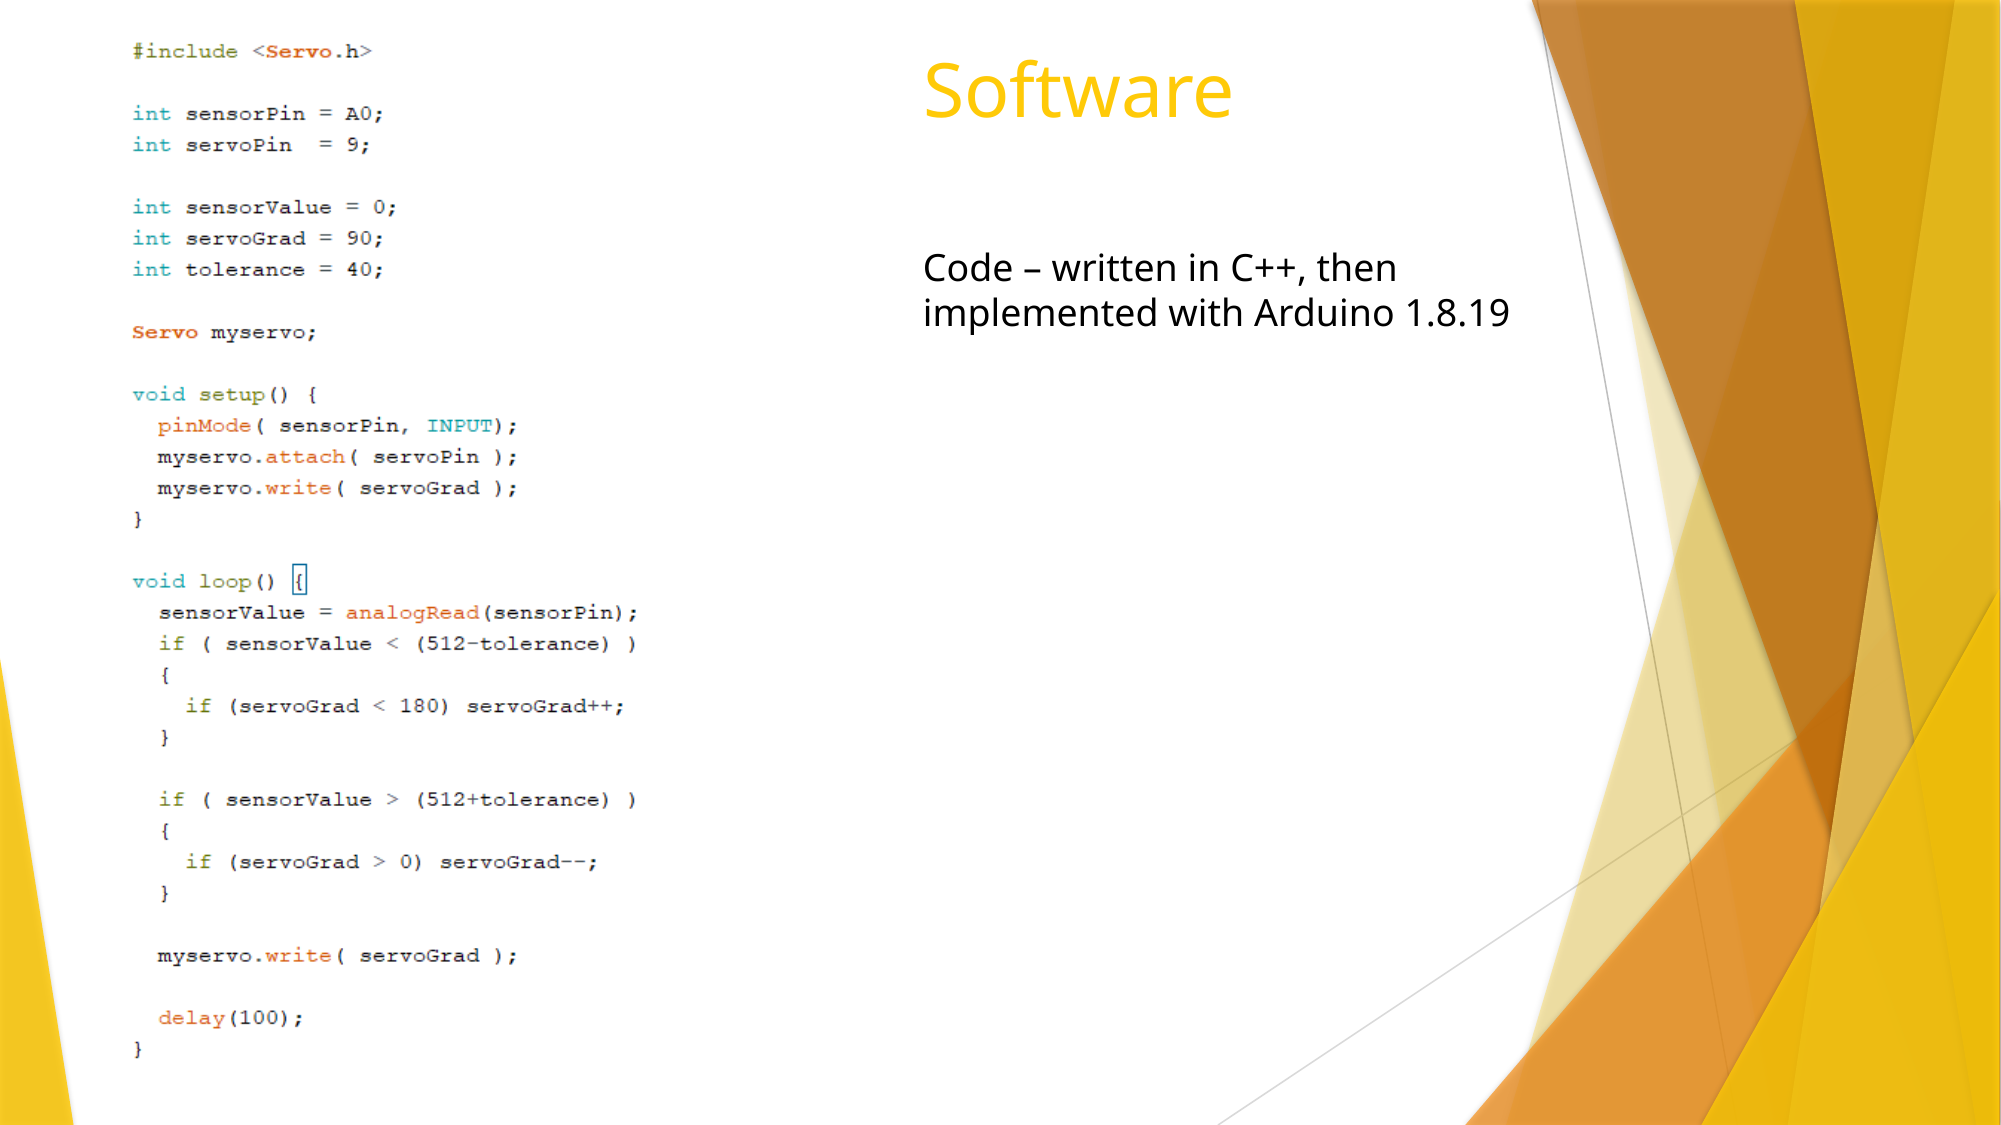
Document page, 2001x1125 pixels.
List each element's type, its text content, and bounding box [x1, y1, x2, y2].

title Software [908, 34, 1288, 189]
picture [120, 33, 677, 1092]
text_box Code – written in C++, then implemented with Arduino 1.8.19 [908, 237, 1531, 342]
